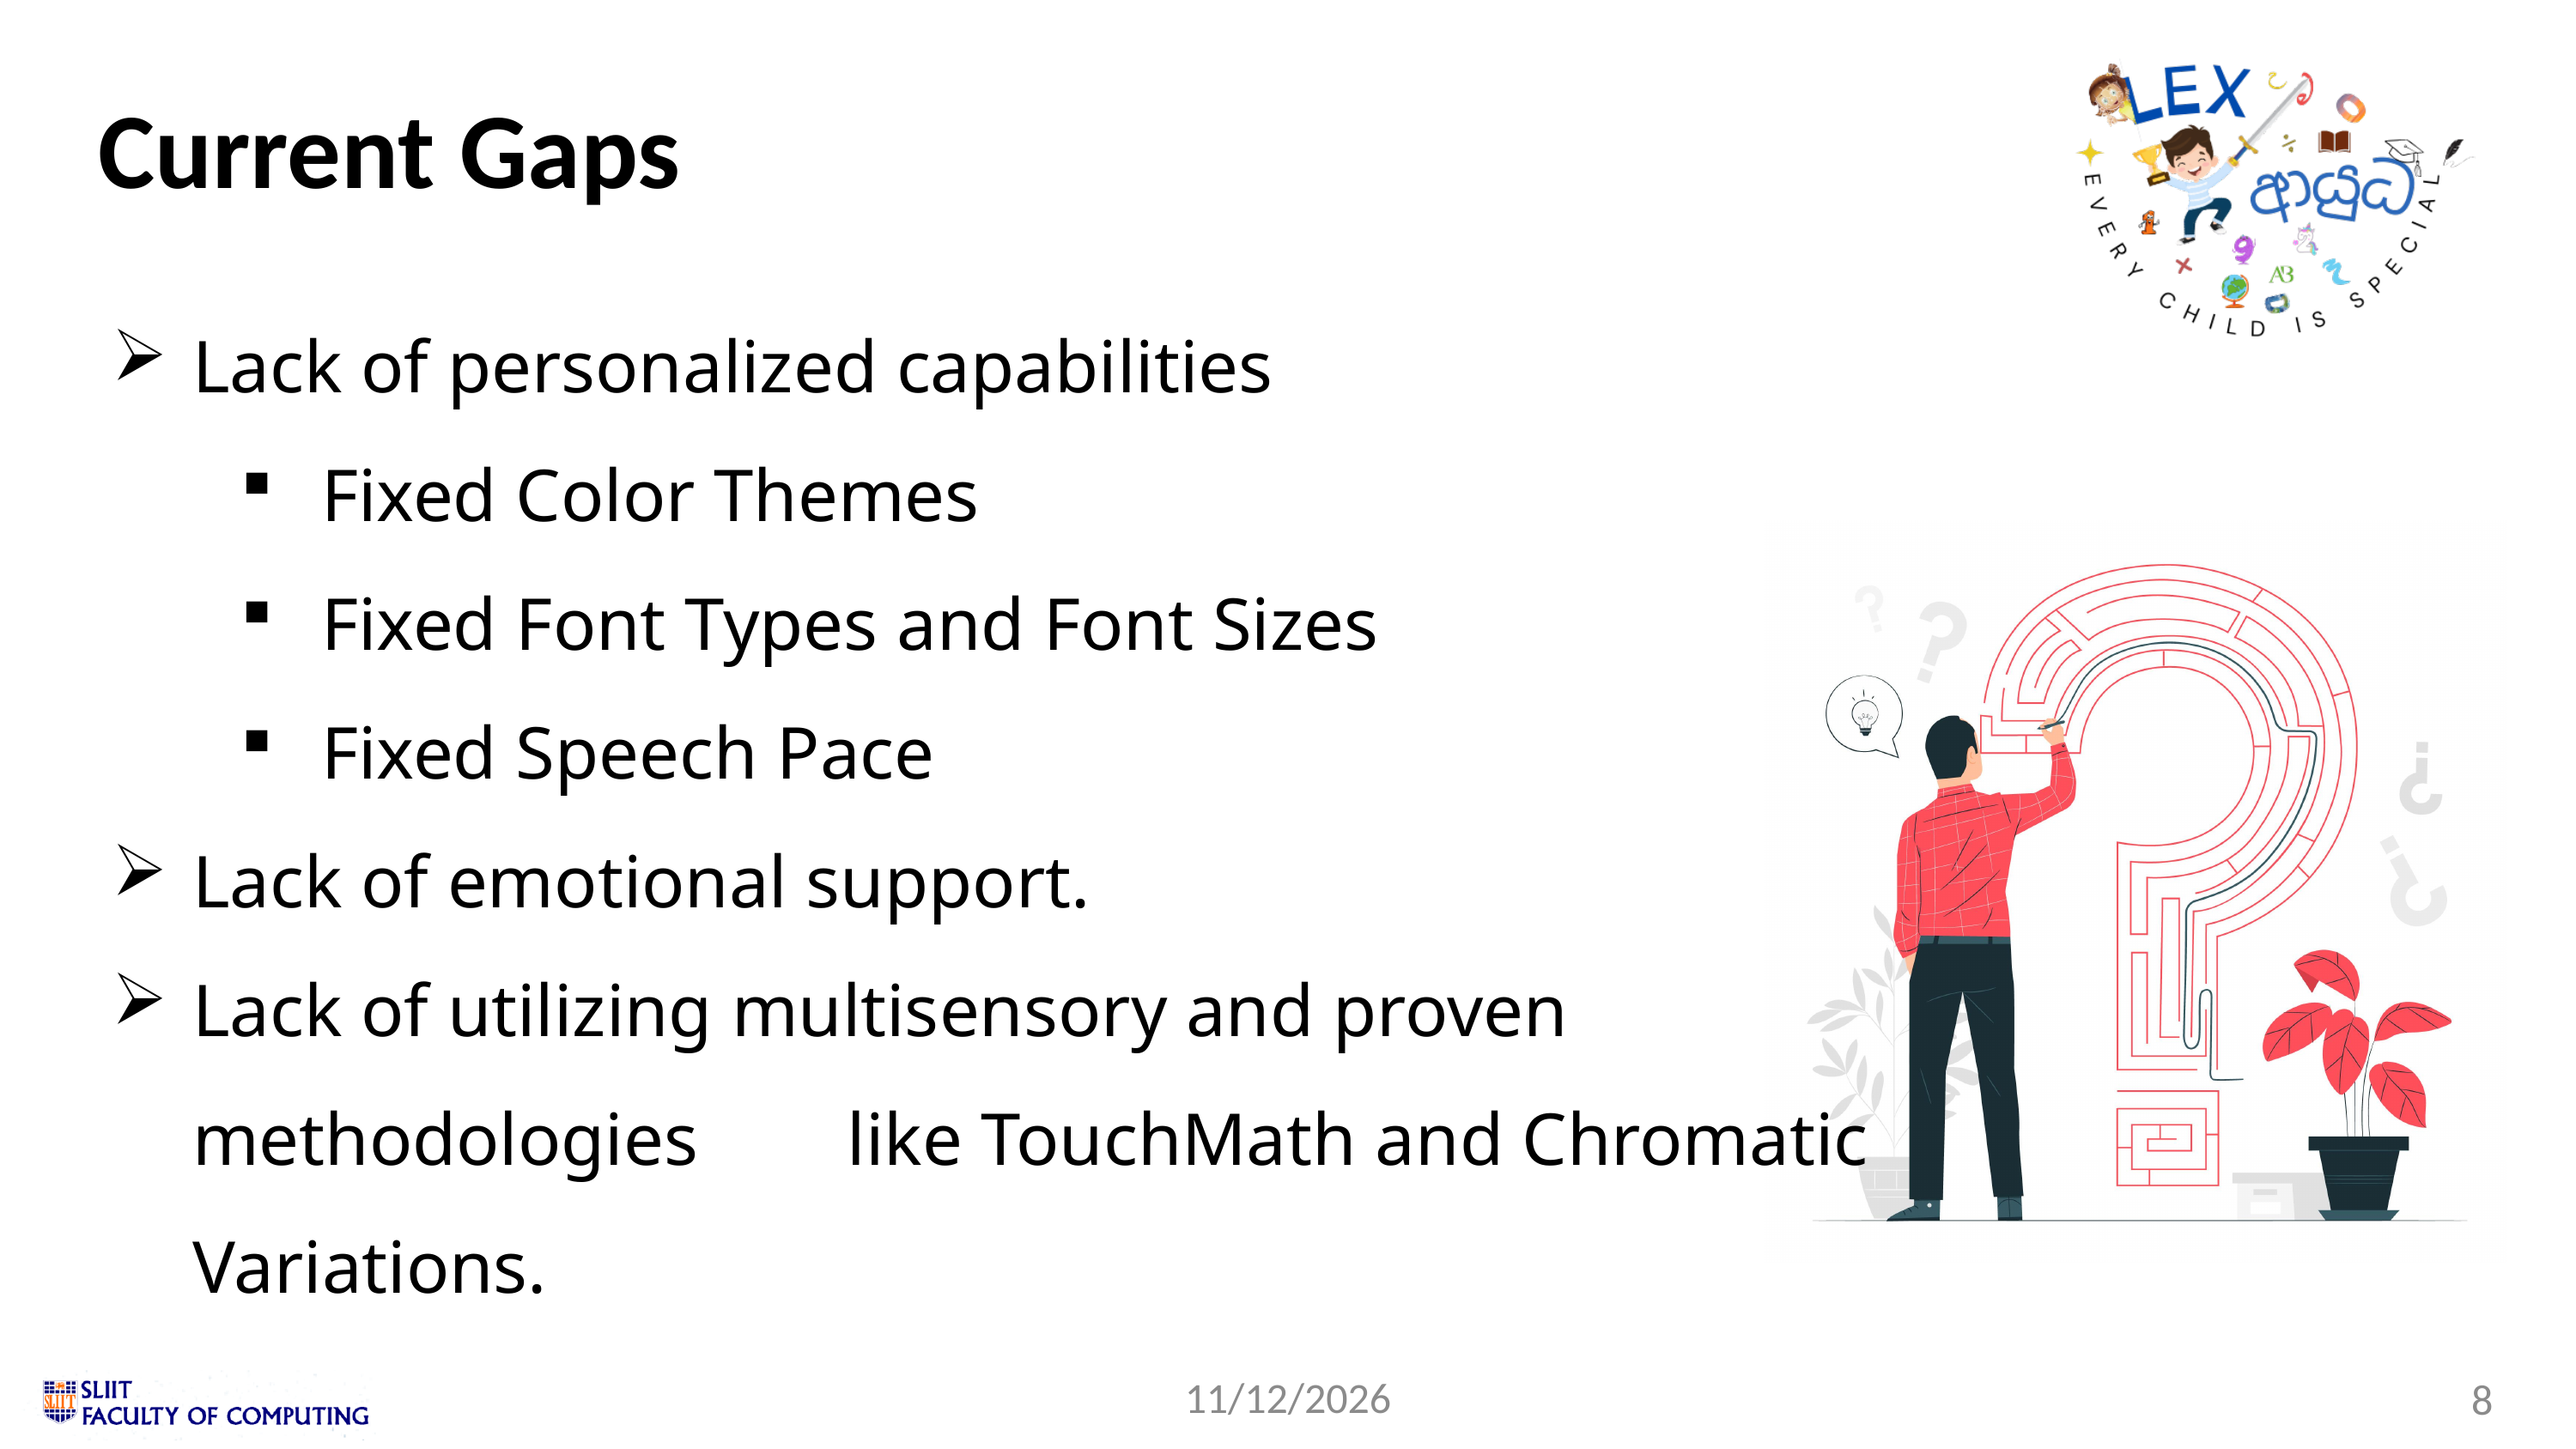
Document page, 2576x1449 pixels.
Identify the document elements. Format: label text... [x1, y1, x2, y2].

picture [21, 1370, 99, 1440]
text_box Current Gaps [85, 74, 1991, 216]
text_box Lack of personalized capabilities Fixed Color Themes Fixed Font Types and Font Sizes Fixed Speech Pace Lack of emotional support. Lack of utilizing multisensory and proven methodologies like TouchMath and Chromatic Variations. [99, 271, 2043, 1444]
picture [1764, 520, 2506, 1263]
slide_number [998, 1357, 1578, 1435]
slide_number 8 [1926, 1359, 2506, 1437]
picture [2009, 0, 2514, 440]
